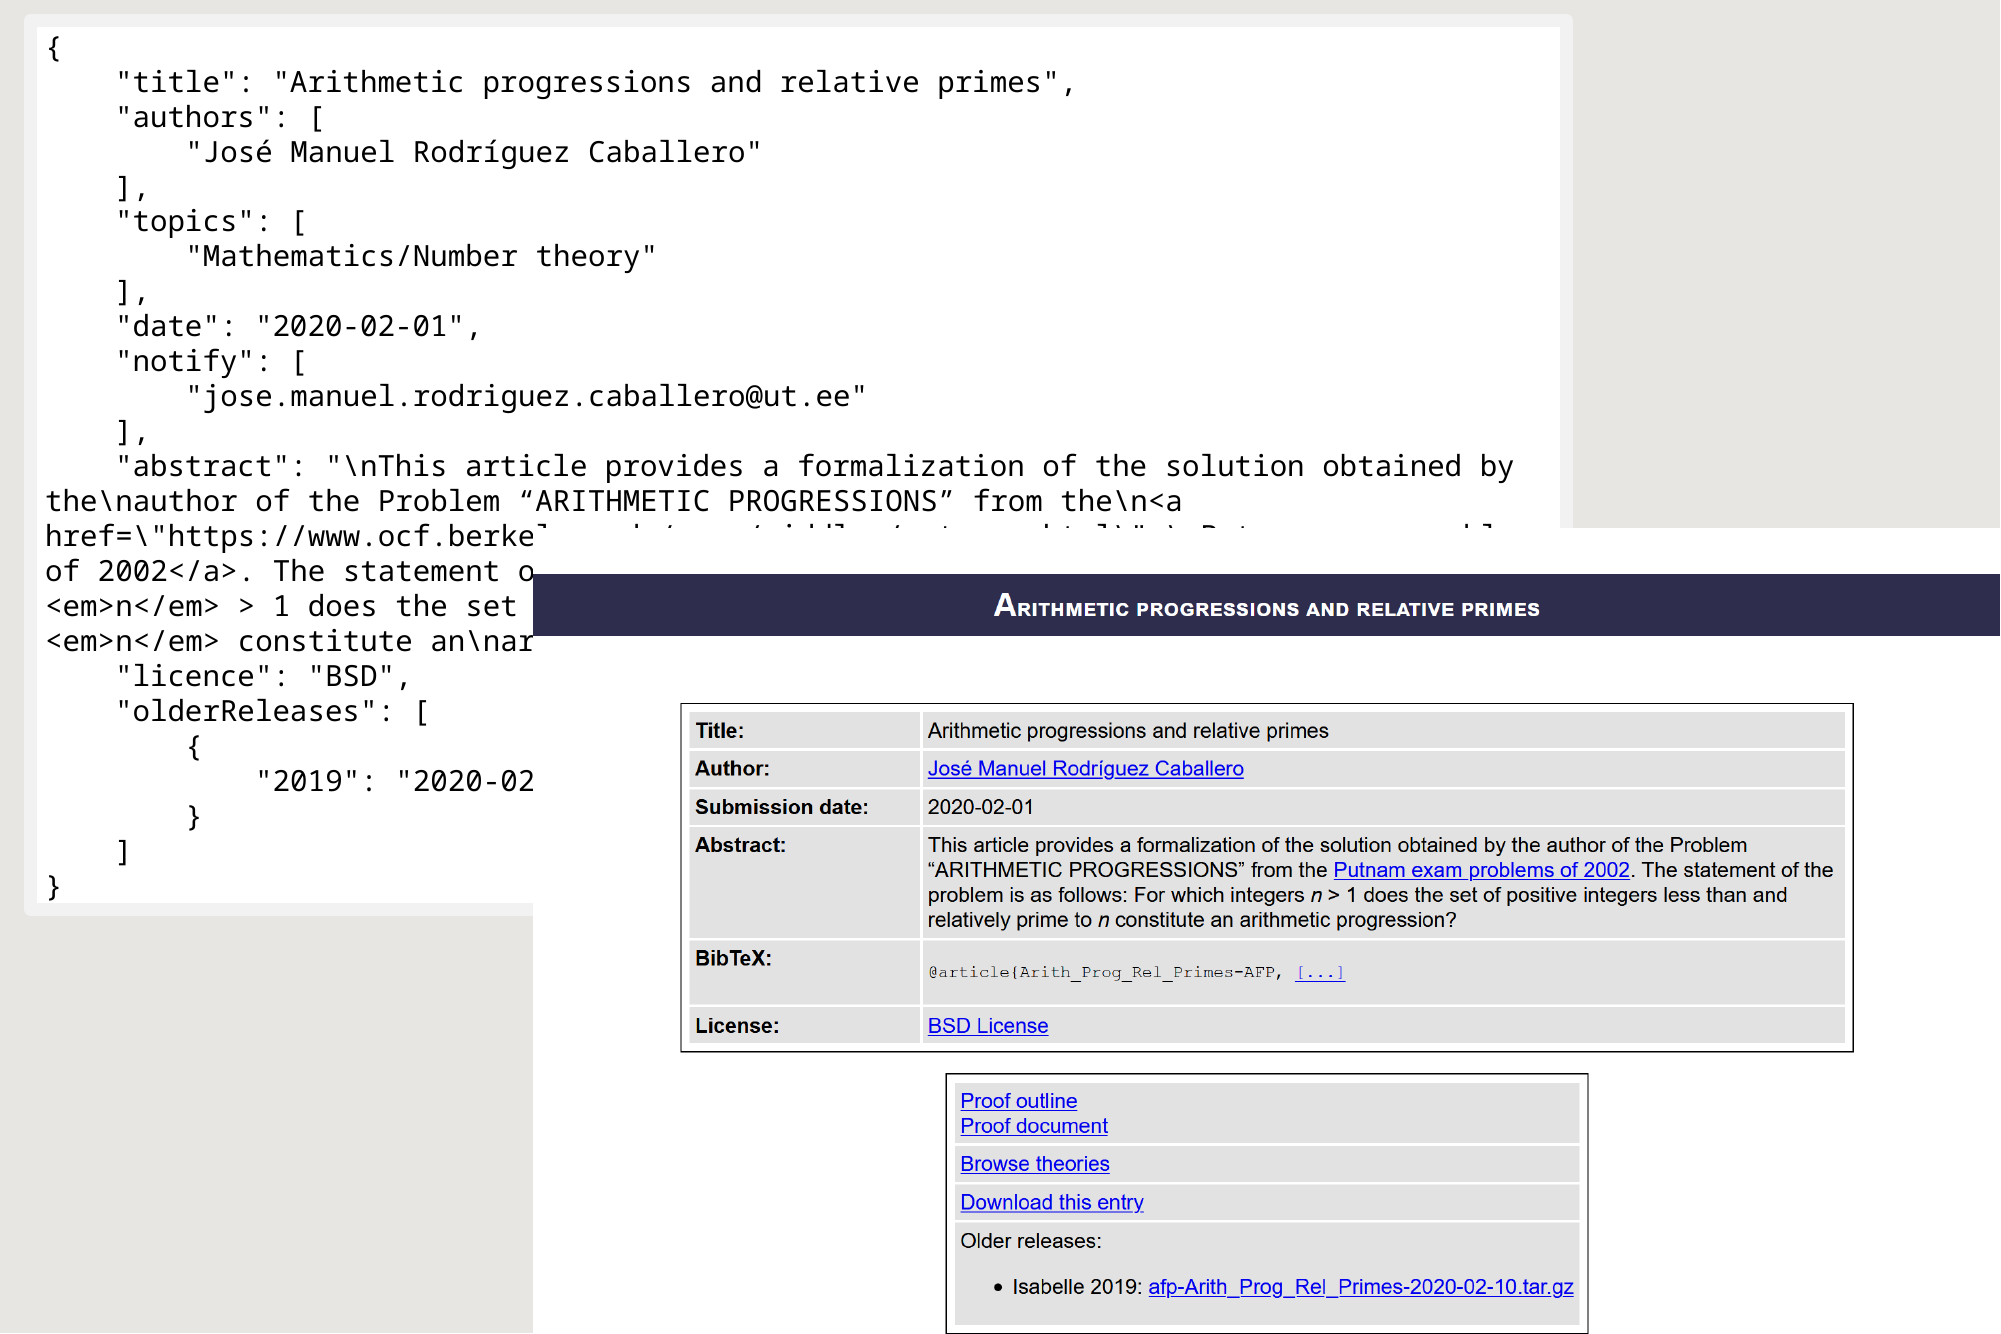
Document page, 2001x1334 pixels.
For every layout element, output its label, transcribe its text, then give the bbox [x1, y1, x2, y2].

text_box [453, 31, 708, 785]
text_box { "title": "Arithmetic progressions and relative primes", "authors": [ "José Manuel Rodríguez Caballero" ], "topics": [ "Mathematics/Number theory" ], "date": "2020-02-01", "notify": [ "jose.manuel.rodriguez.caballero@ut.ee" ], "abstract": "\nThis article provides a formalization of the solution obtained by the\nauthor of the Problem “ARITHMETIC PROGRESSIONS” from the\n<a href=\"https://www.ocf.berkeley.edu/~wwu/riddles/putnam.shtml\">\nPutnam exam problems of 2002</a>. The statement of the problem is\nas follows: For which integers <em>n</em> > 1 does the set of positive\nintegers less than and relatively prime to <em>n</em> constitute an\narithmetic progression?", "licence": "BSD", "olderReleases": [ { "2019": "2020-02-10" } ] } [30, 20, 1567, 910]
picture [533, 528, 2000, 1334]
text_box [75, 785, 930, 1307]
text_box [367, 656, 680, 1056]
